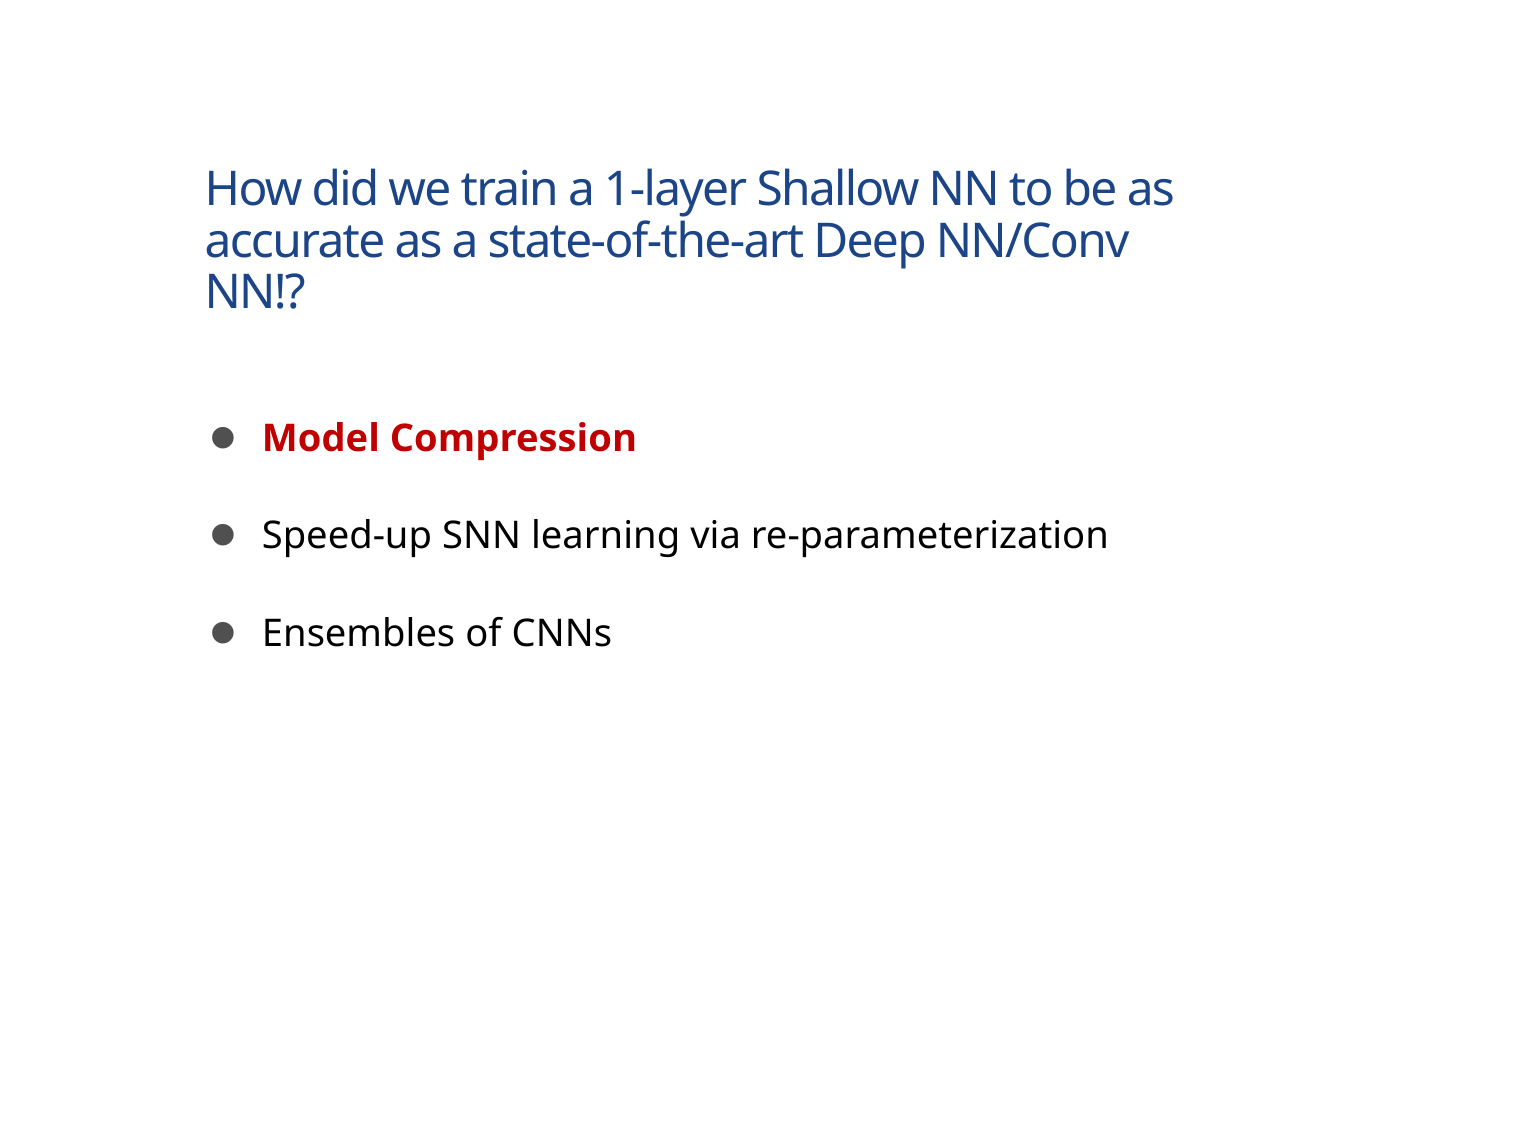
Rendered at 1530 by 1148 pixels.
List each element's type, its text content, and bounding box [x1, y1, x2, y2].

list Model Compression Speed-up SNN learning via re-parameterization Ensembles of CNNs [193, 353, 1226, 977]
title How did we train a 1-layer Shallow NN to be as accurate as a state-of-the-art Deep NN/Conv NN!? [193, 187, 1226, 331]
